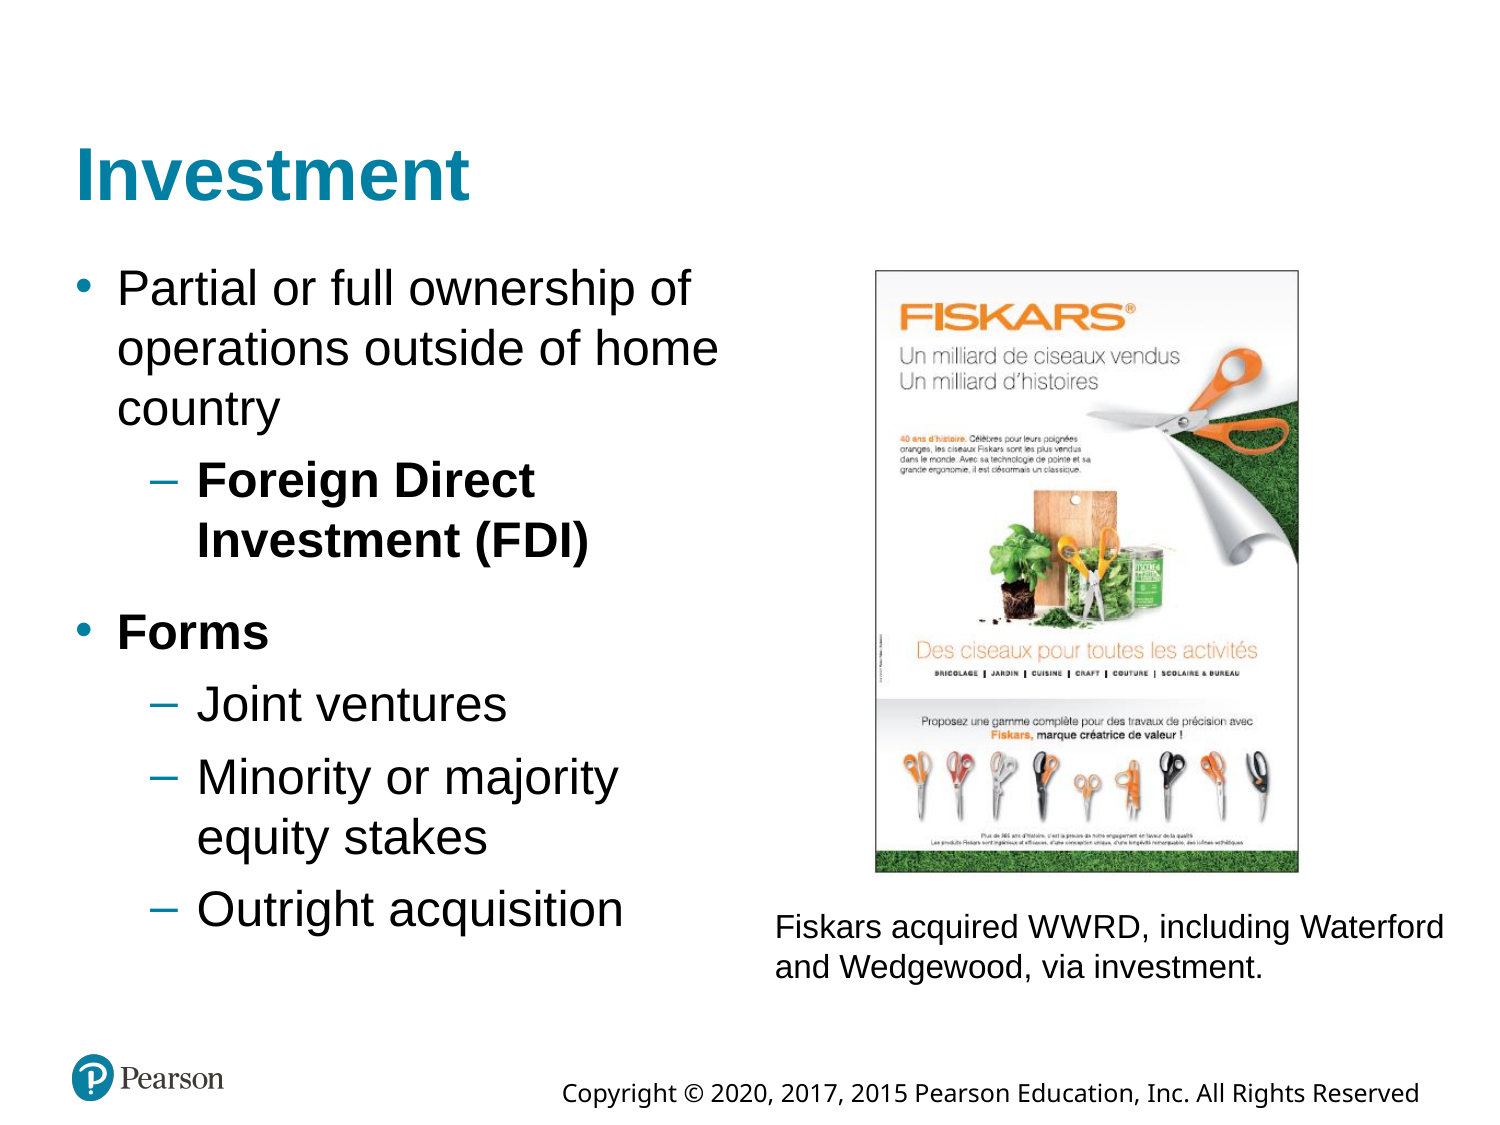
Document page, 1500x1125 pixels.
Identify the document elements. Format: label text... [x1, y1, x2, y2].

picture [98, 1054, 224, 1101]
list Fiskars acquired W W R D, including Waterford and Wedgewood, via investment. [774, 905, 1467, 988]
list Partial or full ownership of operations outside of home country Foreign Direct Investment (F D I) Forms Joint ventures Minority or majority equity stakes Outright acquisition [75, 255, 750, 953]
picture [80, 1063, 106, 1088]
picture [72, 1087, 83, 1101]
picture [72, 1054, 88, 1070]
picture [871, 267, 1302, 878]
title Investment [75, 35, 1425, 216]
